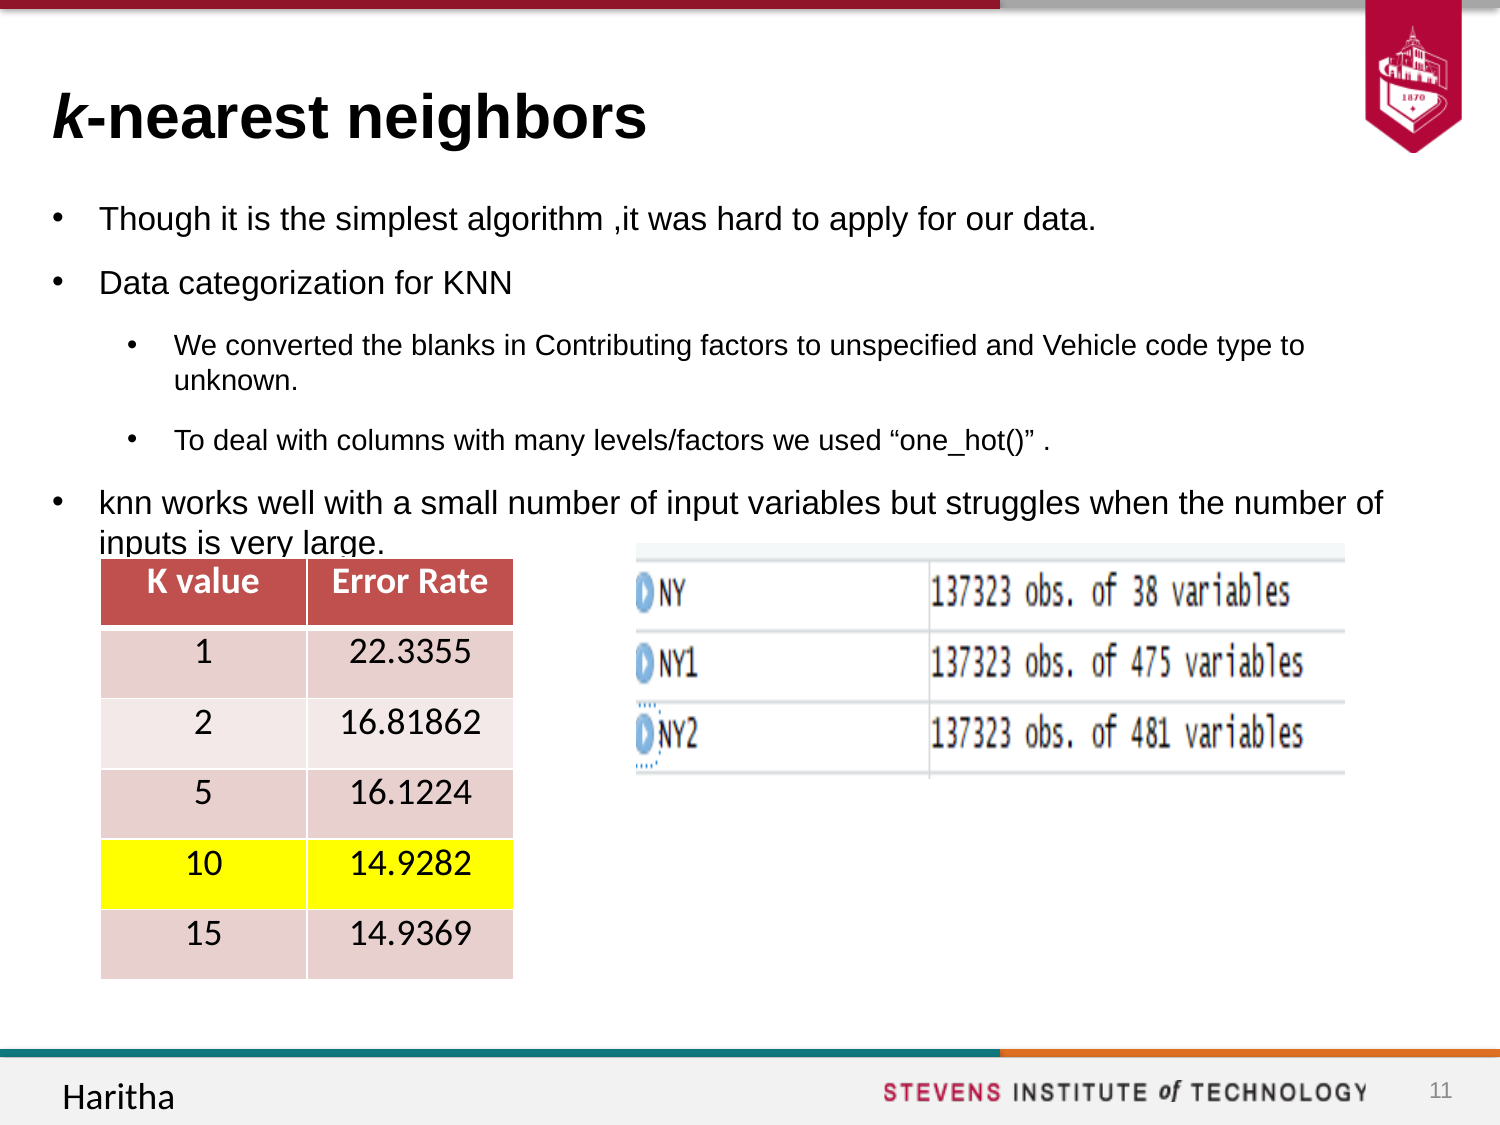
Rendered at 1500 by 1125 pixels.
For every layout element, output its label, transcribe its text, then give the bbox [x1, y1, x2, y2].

table_cell 16.81862 [308, 699, 513, 768]
text_box Haritha [47, 1064, 227, 1125]
table_cell 22.3355 [308, 631, 513, 698]
table_cell 14.9369 [308, 910, 513, 979]
title k-nearest neighbors [37, 68, 1236, 157]
table_cell 15 [101, 910, 306, 979]
table_header Error Rate [308, 559, 513, 625]
table_header K value [101, 559, 306, 625]
table_cell 1 [101, 631, 306, 698]
table_cell 2 [101, 699, 306, 768]
table_cell 14.9282 [308, 840, 513, 909]
picture [636, 543, 1345, 779]
slide_number 11 [1401, 1059, 1481, 1120]
table_cell 5 [101, 770, 306, 838]
table_cell 10 [101, 840, 306, 909]
table_cell 16.1224 [308, 770, 513, 838]
list Though it is the simplest algorithm ,it was hard to apply for our data. Data categorization for KNN We converted the blanks in Contributing factors to unspecified and Vehicle code type to unknown. To deal with columns with many levels/factors we used “one_hot()” . knn works well with a small number of input variables but struggles when the number of inputs is very large. [37, 189, 1445, 1000]
